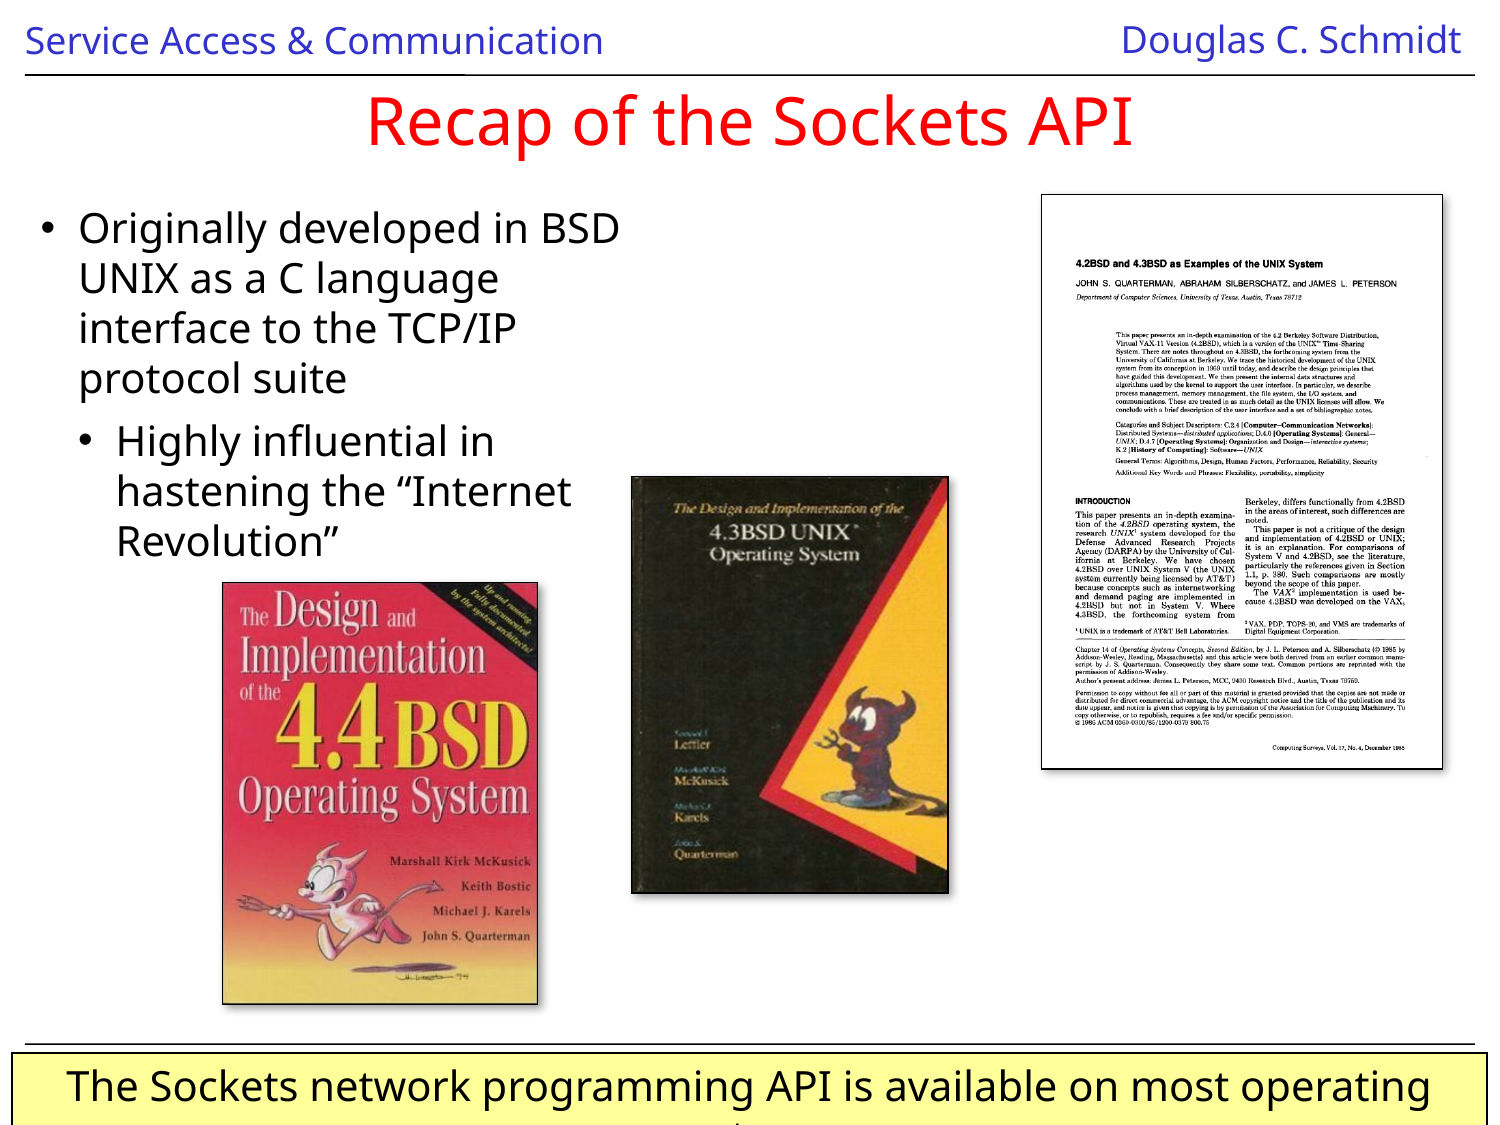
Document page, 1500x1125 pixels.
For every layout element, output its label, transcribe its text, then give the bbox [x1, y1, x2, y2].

text_box [2, 1046, 1500, 1125]
picture [222, 582, 538, 1005]
picture [1041, 194, 1443, 769]
text_box Originally developed in BSD UNIX as a C language interface to the TCP/IP protocol suite Highly influential in hastening the “Internet Revolution” [25, 194, 694, 572]
title Recap of the Sockets API [24, 87, 1476, 151]
picture [632, 476, 948, 893]
text_box The Sockets network programming API is available on most operating systems [11, 1052, 1487, 1125]
